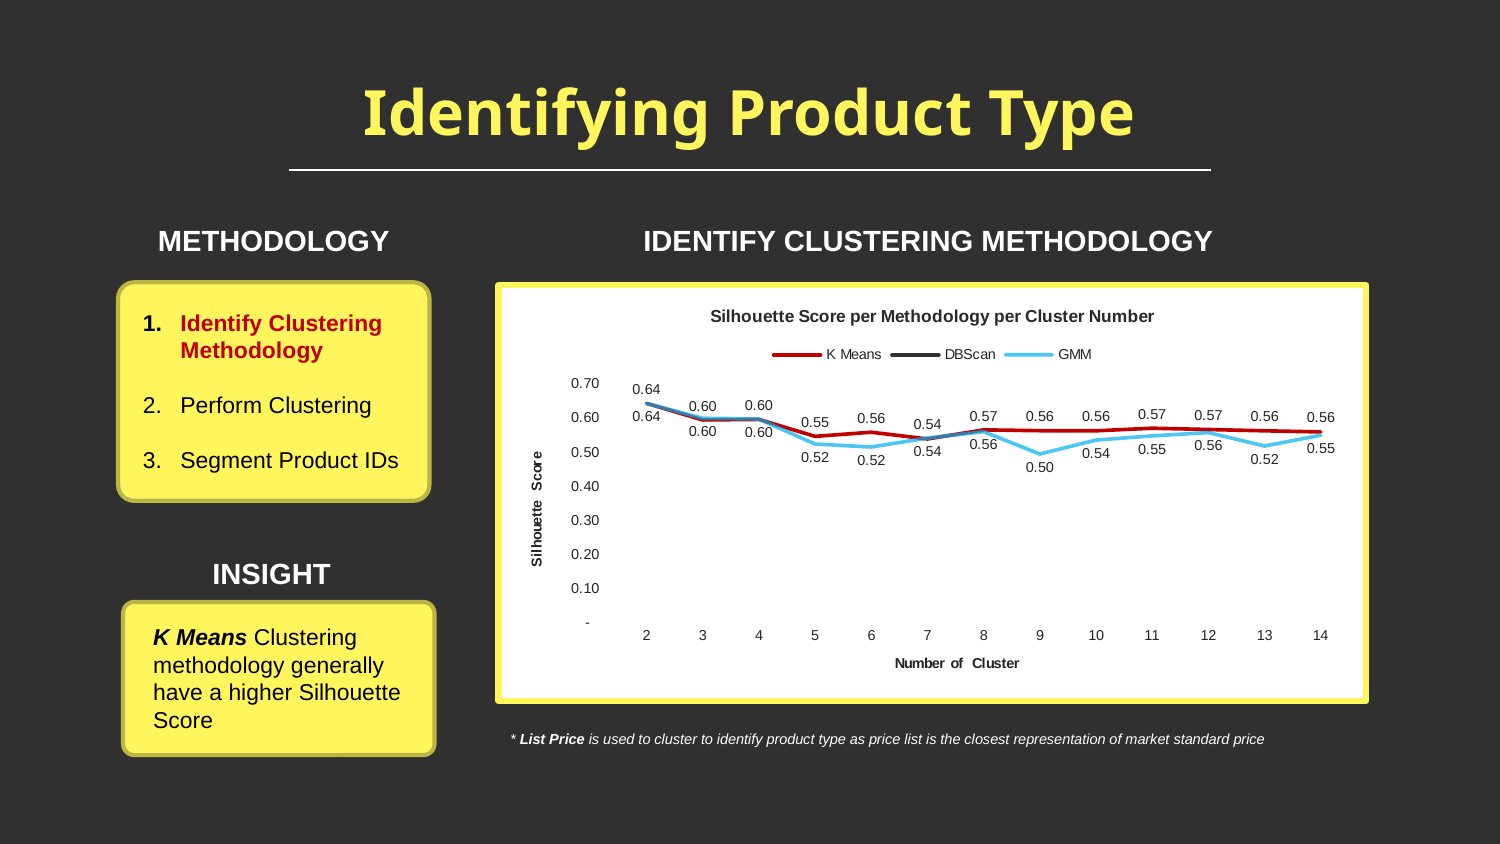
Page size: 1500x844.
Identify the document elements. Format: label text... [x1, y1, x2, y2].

text_box [120, 599, 437, 758]
text_box INSIGHT [115, 548, 428, 598]
title Identifying Product Type [271, 58, 1229, 183]
chart [495, 281, 1370, 705]
text_box Identify Clustering Methodology Perform Clustering Segment Product IDs [128, 300, 430, 481]
text_box [115, 280, 432, 503]
text_box * List Price is used to cluster to identify product type as price list is the closest representation of market standard price [495, 722, 1370, 755]
text_box METHODOLOGY [118, 214, 430, 265]
text_box IDENTIFY CLUSTERING METHODOLOGY [482, 214, 1382, 265]
text_box K Means Clustering methodology generally have a higher Silhouette Score [138, 615, 428, 741]
